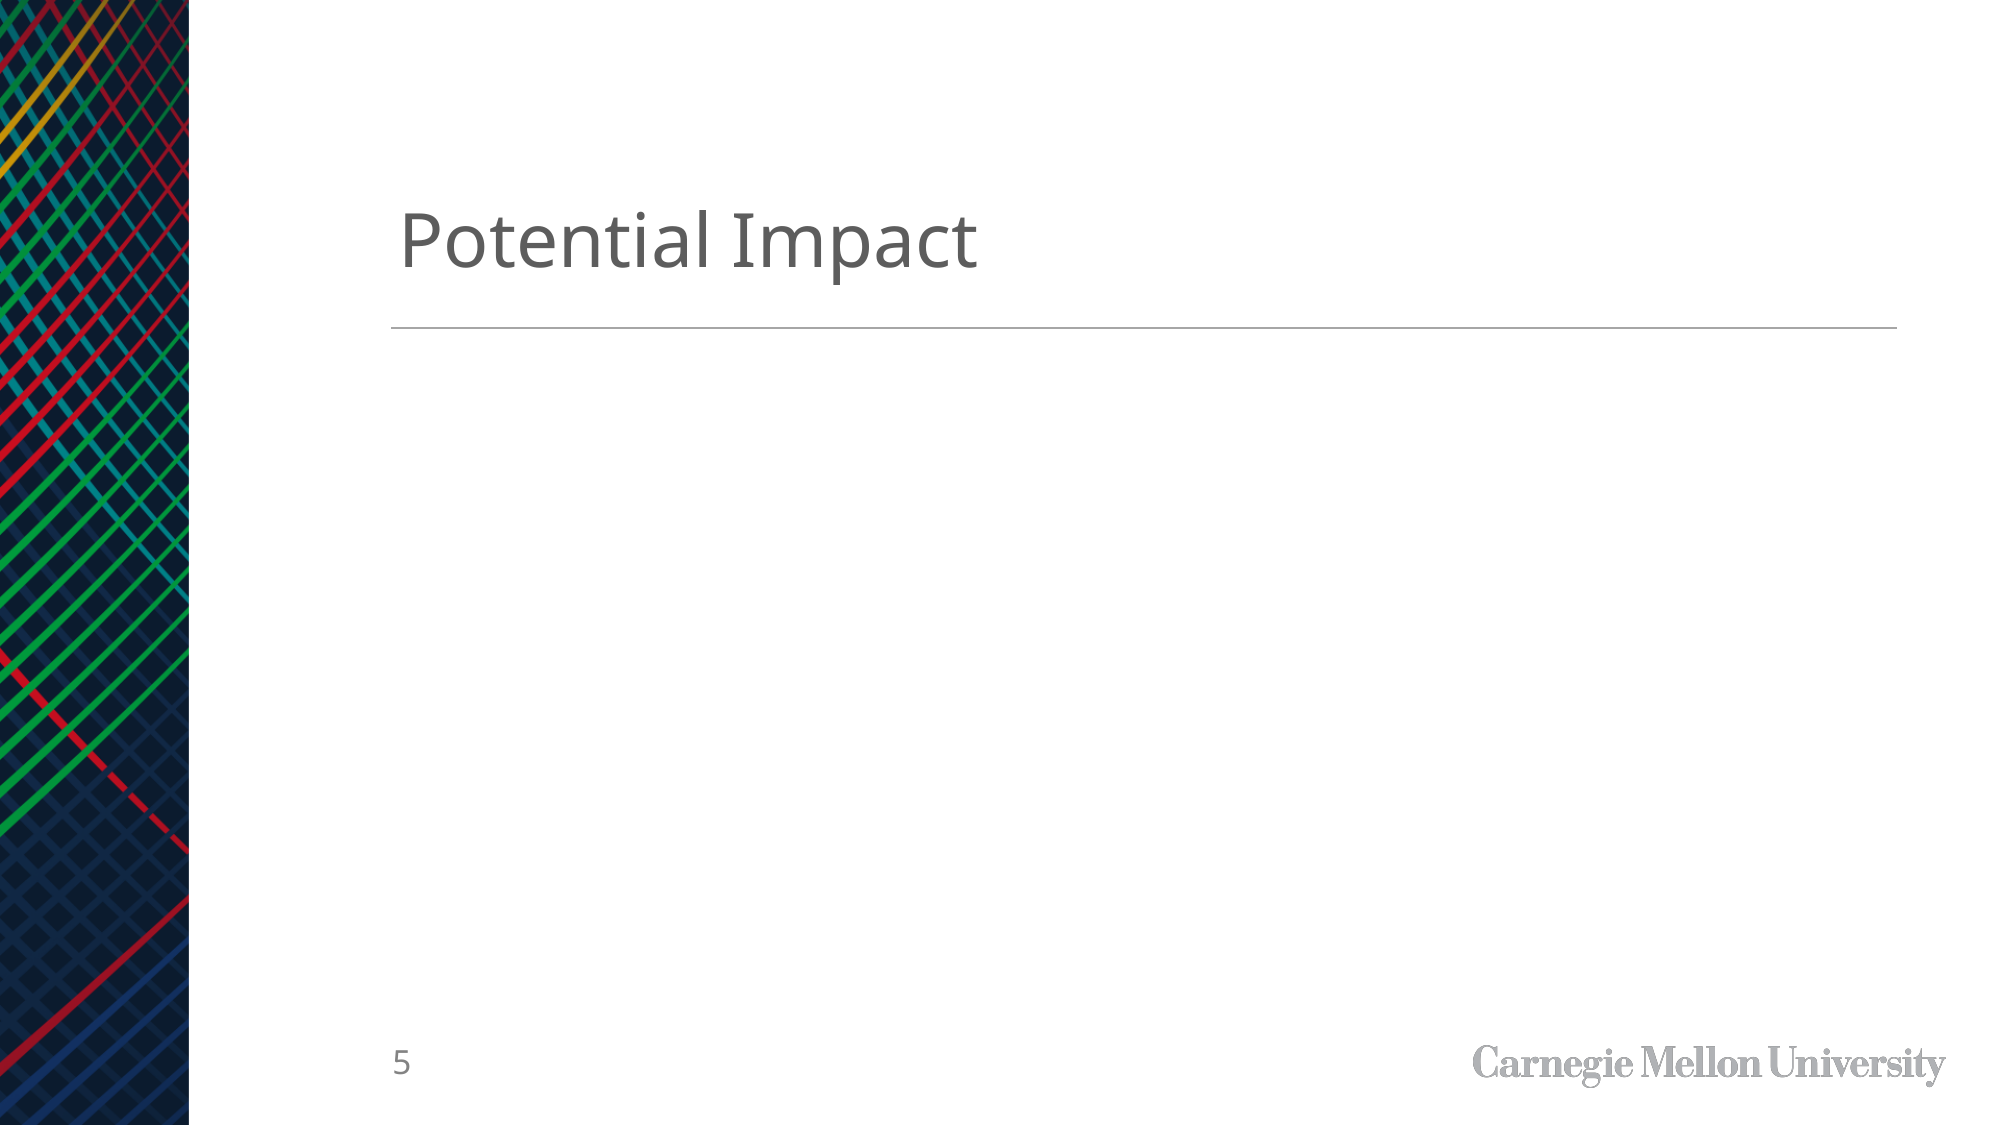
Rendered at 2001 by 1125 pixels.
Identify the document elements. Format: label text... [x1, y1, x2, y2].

list Potential Impact [390, 189, 1357, 297]
picture [1473, 1045, 1946, 1088]
slide_number 5 [384, 1035, 443, 1093]
picture [0, 0, 188, 1125]
